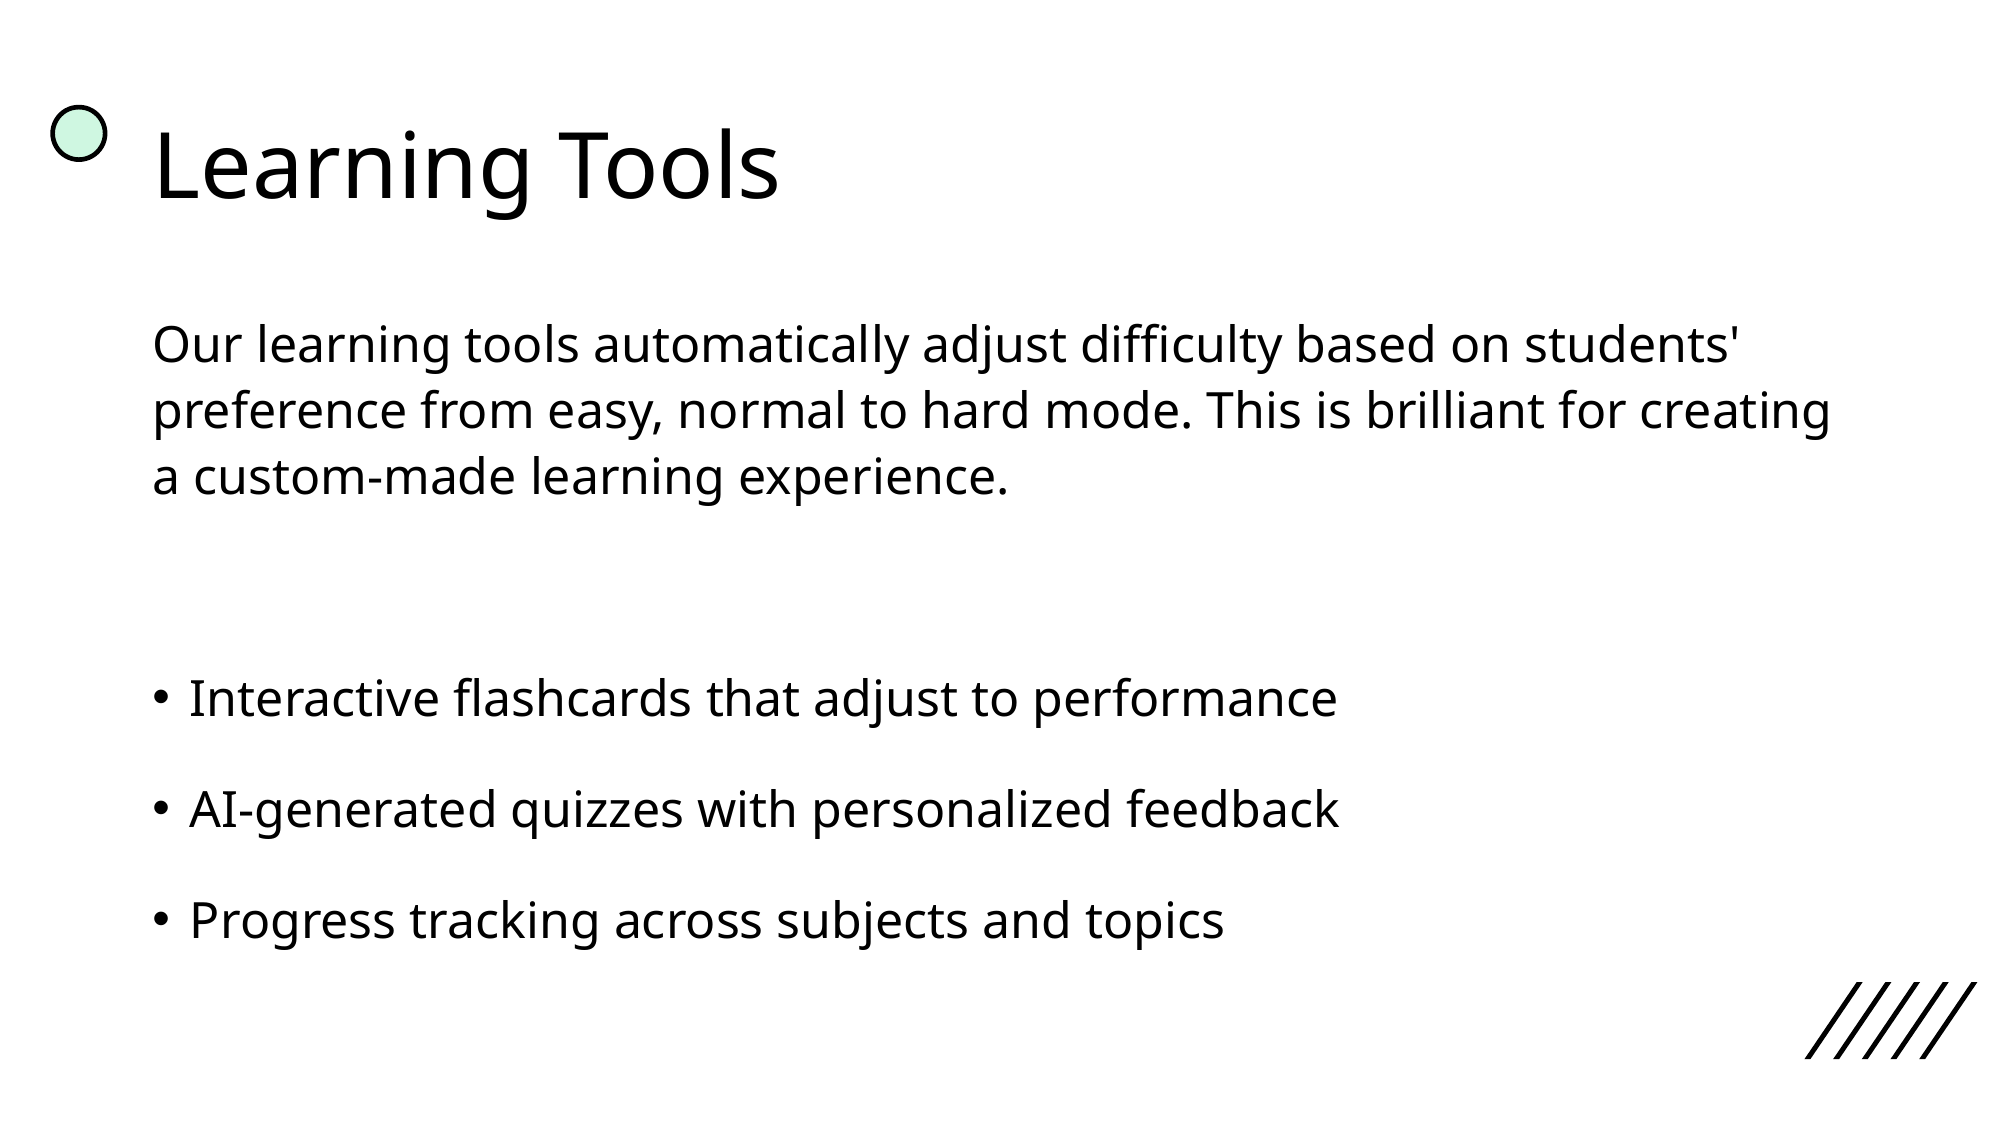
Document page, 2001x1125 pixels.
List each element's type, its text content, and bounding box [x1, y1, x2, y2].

title Learning Tools [137, 59, 1863, 278]
list Our learning tools automatically adjust difficulty based on students' preference from easy, normal to hard mode. This is brilliant for creating a custom-made learning experience. Interactive flashcards that adjust to performance AI-generated quizzes with personalized feedback Progress tracking across subjects and topics [137, 299, 1863, 1014]
